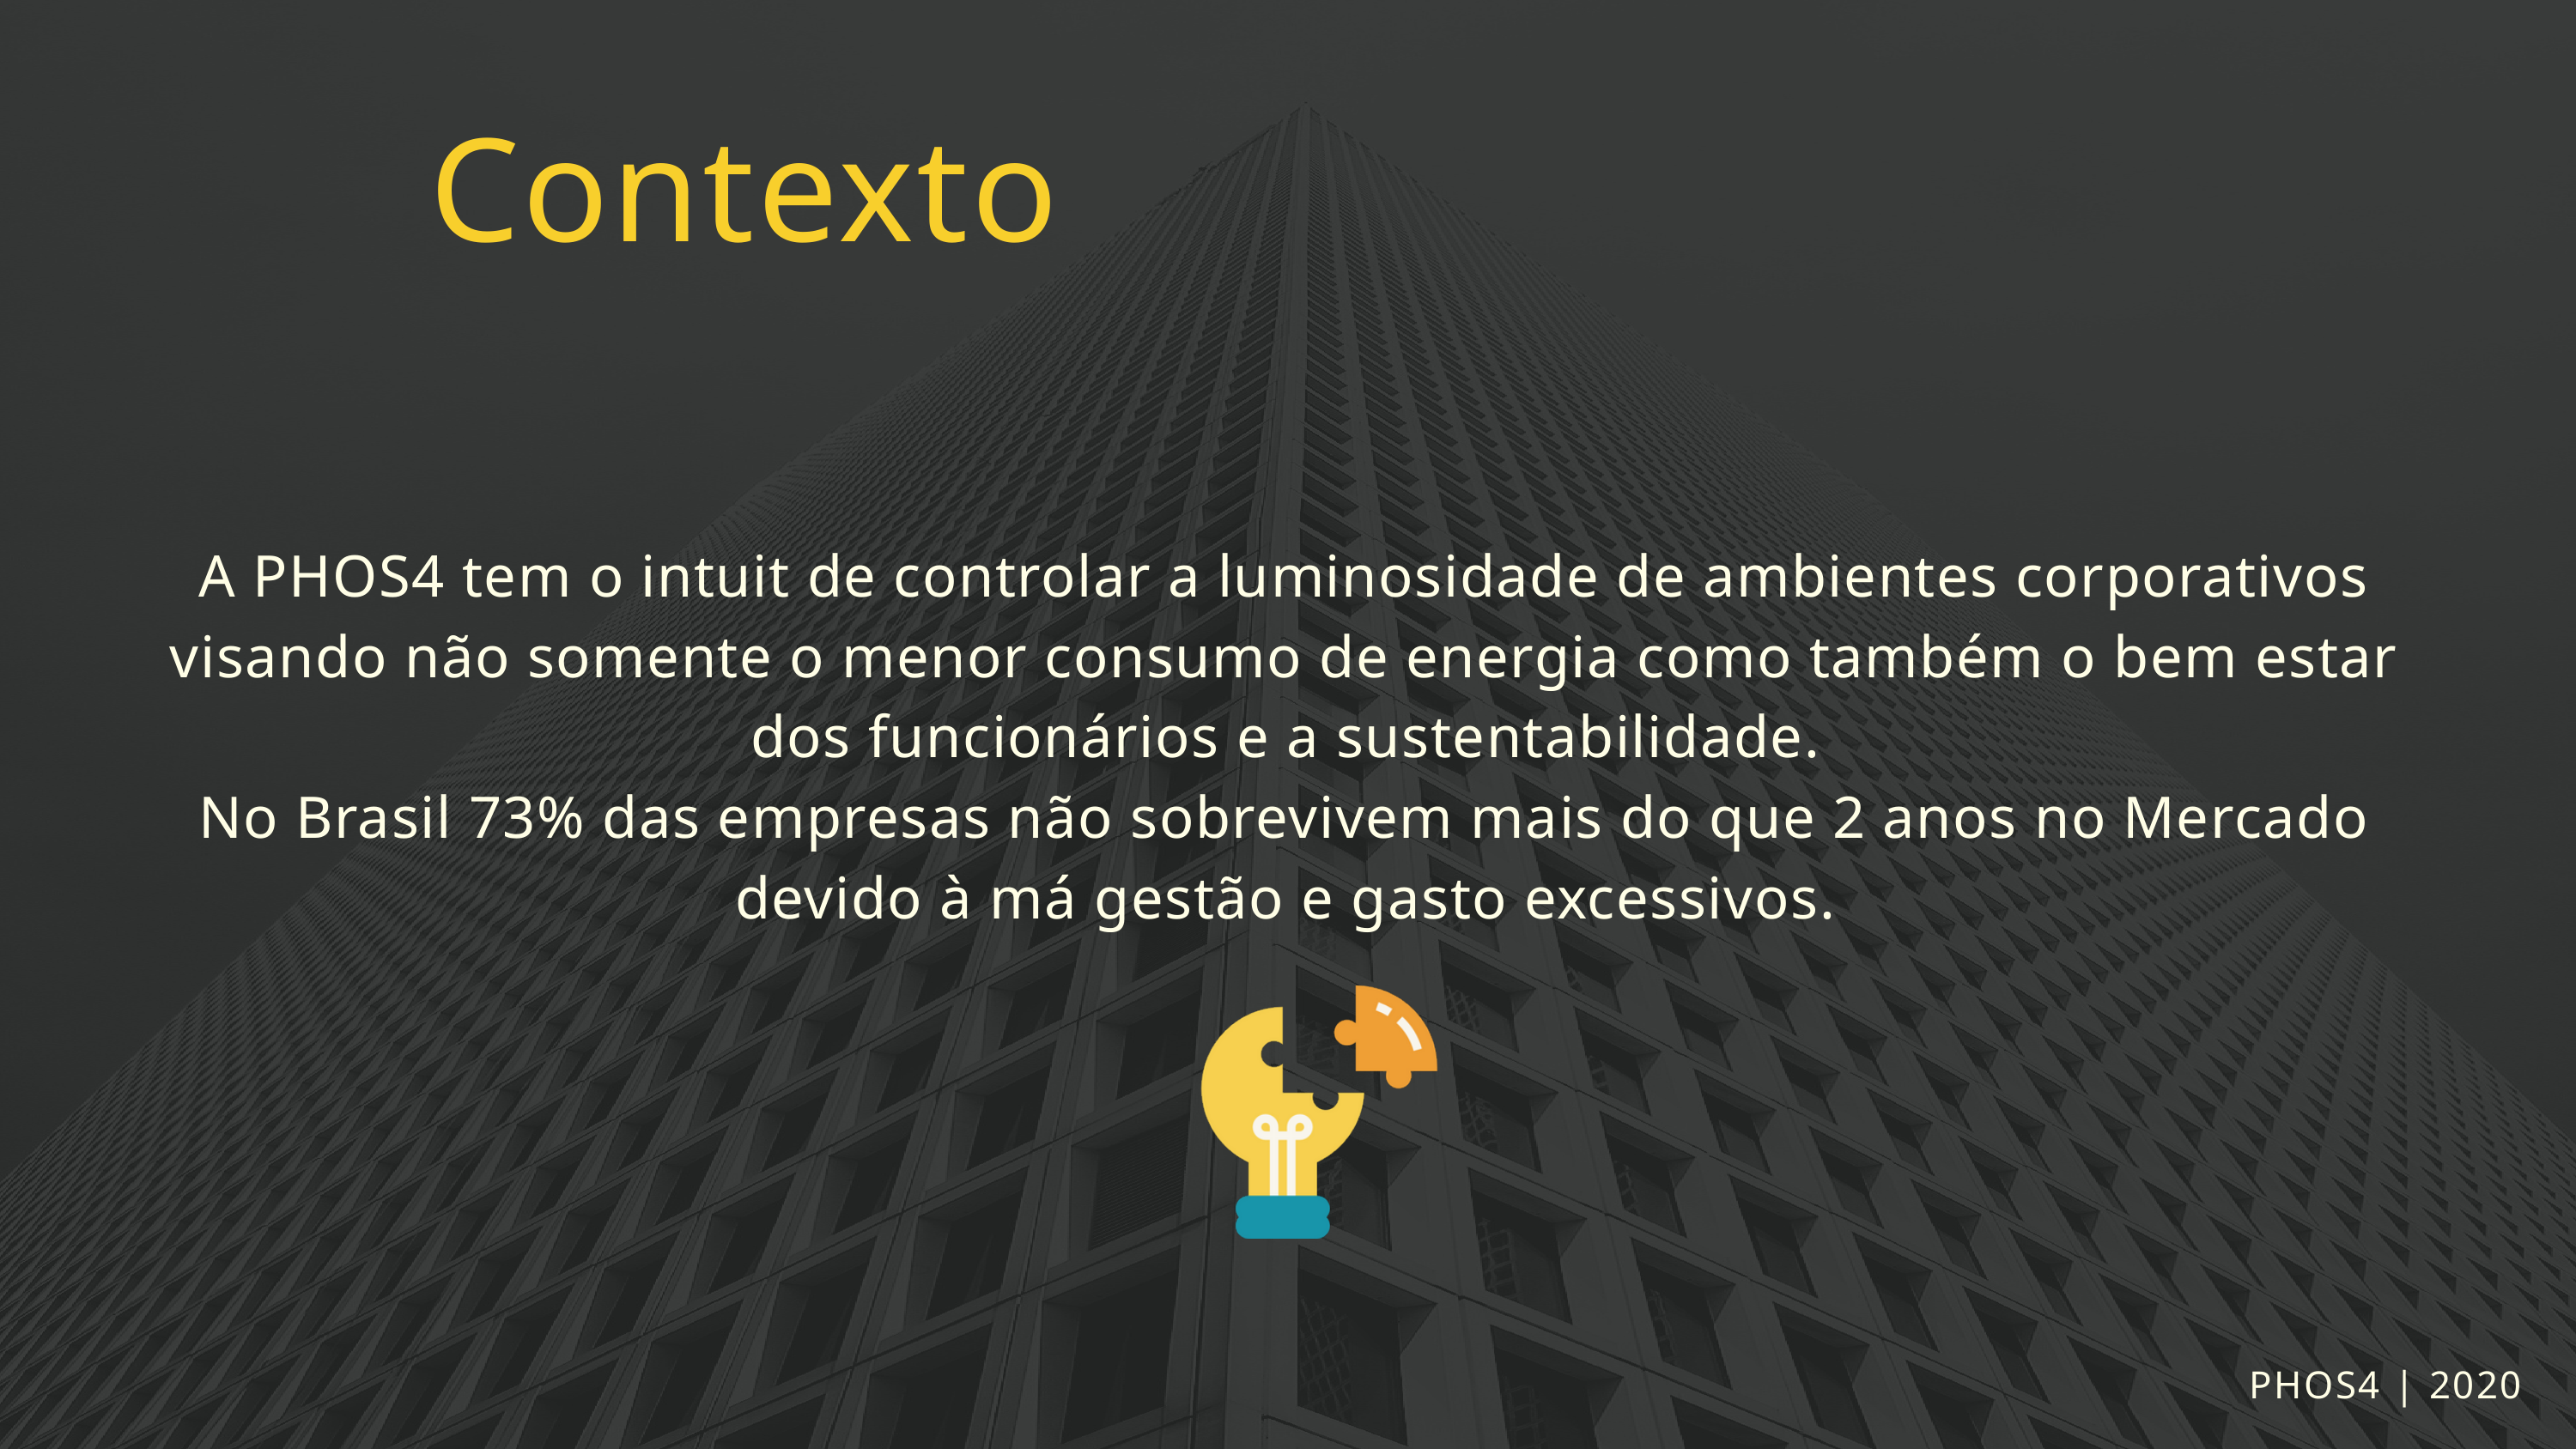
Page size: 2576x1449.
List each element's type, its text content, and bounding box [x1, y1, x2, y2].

text_box PHOS4 | 2020 [1681, 1353, 2523, 1407]
picture [0, 0, 2576, 1449]
text_box Contexto [428, 112, 2289, 270]
text_box A PHOS4 tem o intuit de controlar a luminosidade de ambientes corporativos visando não somente o menor consumo de energia como também o bem estar dos funcionários e a sustentabilidade. No Brasil 73% das empresas não sobrevivem mais do que 2 anos no Mercado devido à má gestão e gasto excessivos. [144, 447, 2428, 931]
